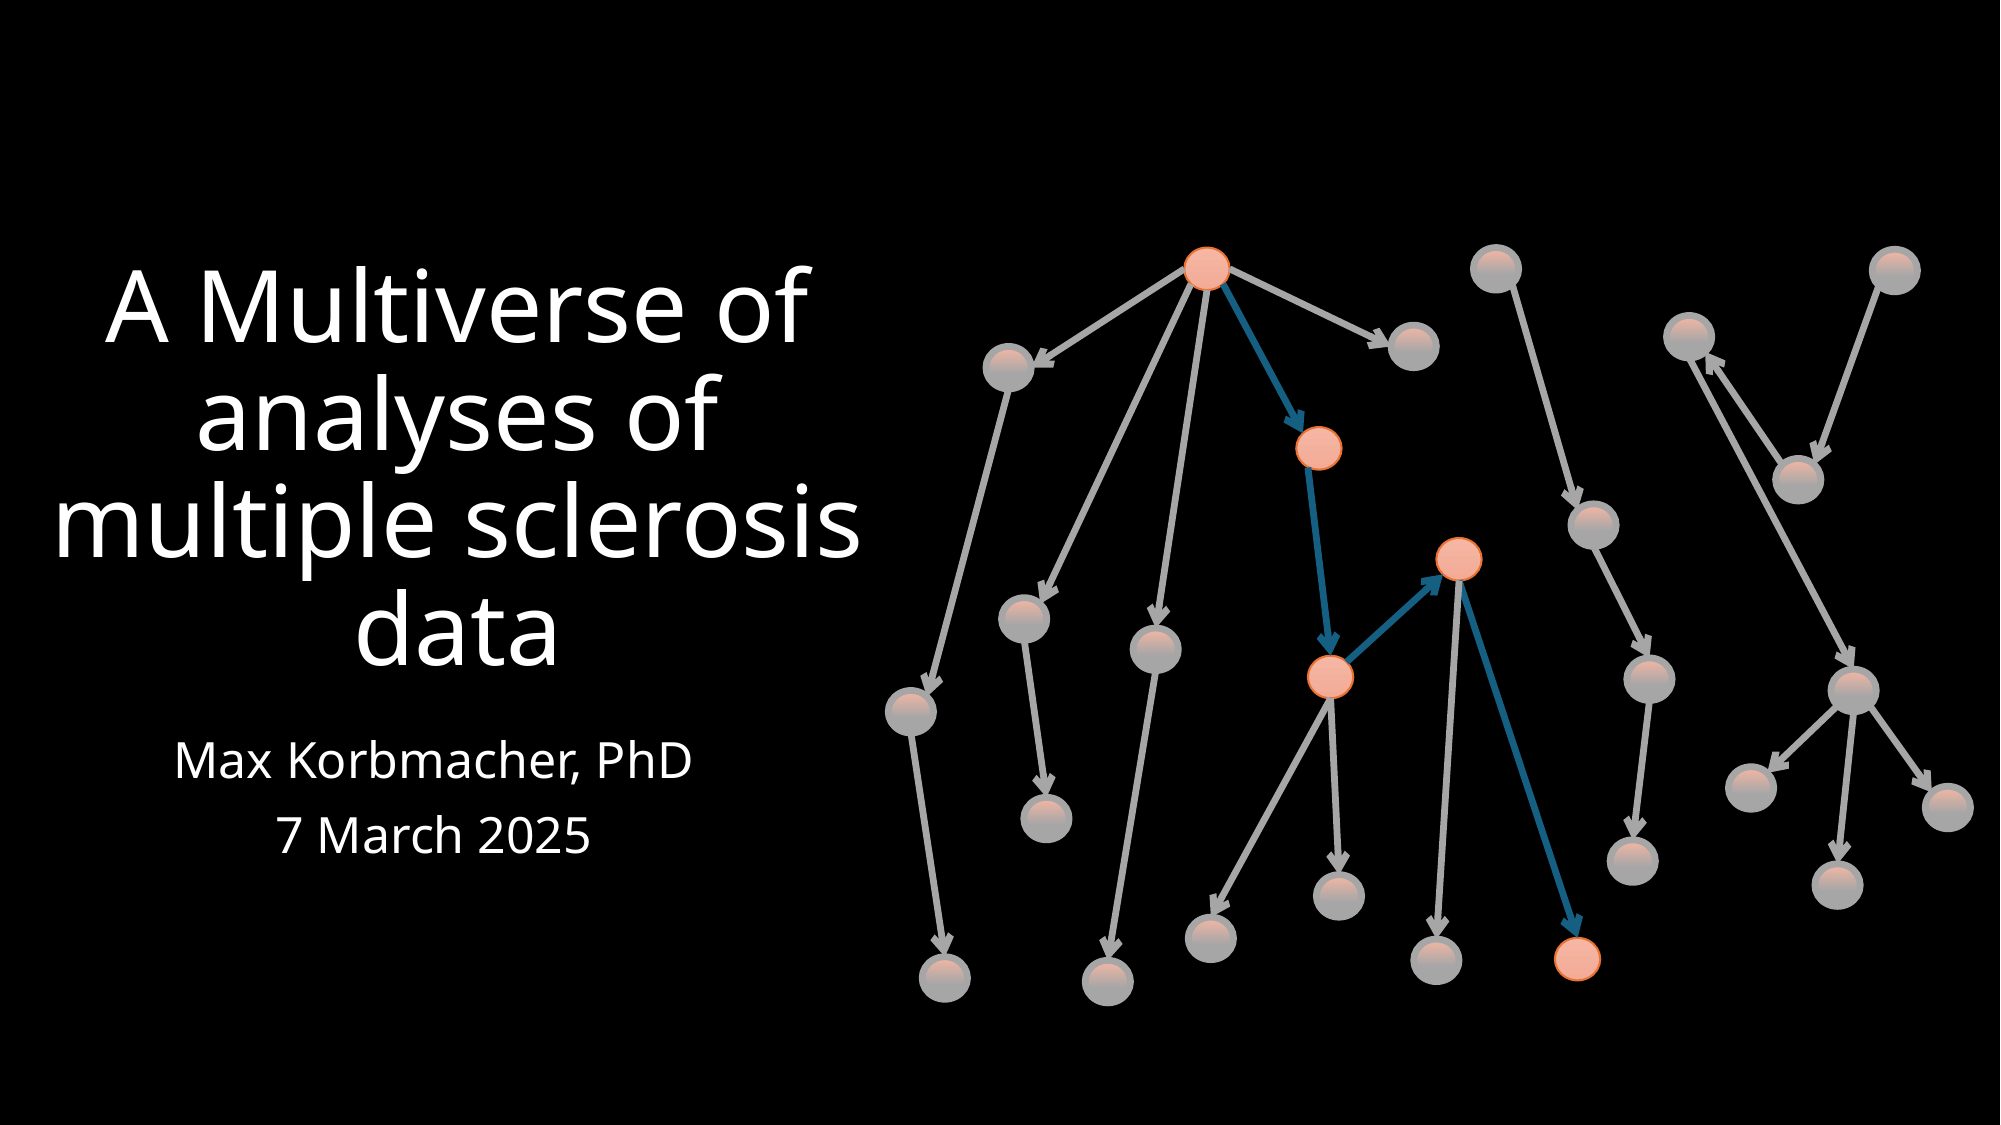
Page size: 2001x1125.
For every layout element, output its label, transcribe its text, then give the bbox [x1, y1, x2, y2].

subtitle Max Korbmacher, PhD 7 March 2025 [101, 767, 766, 883]
title A Multiverse of analyses of multiple sclerosis data [15, 176, 901, 767]
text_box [887, 247, 1972, 1004]
